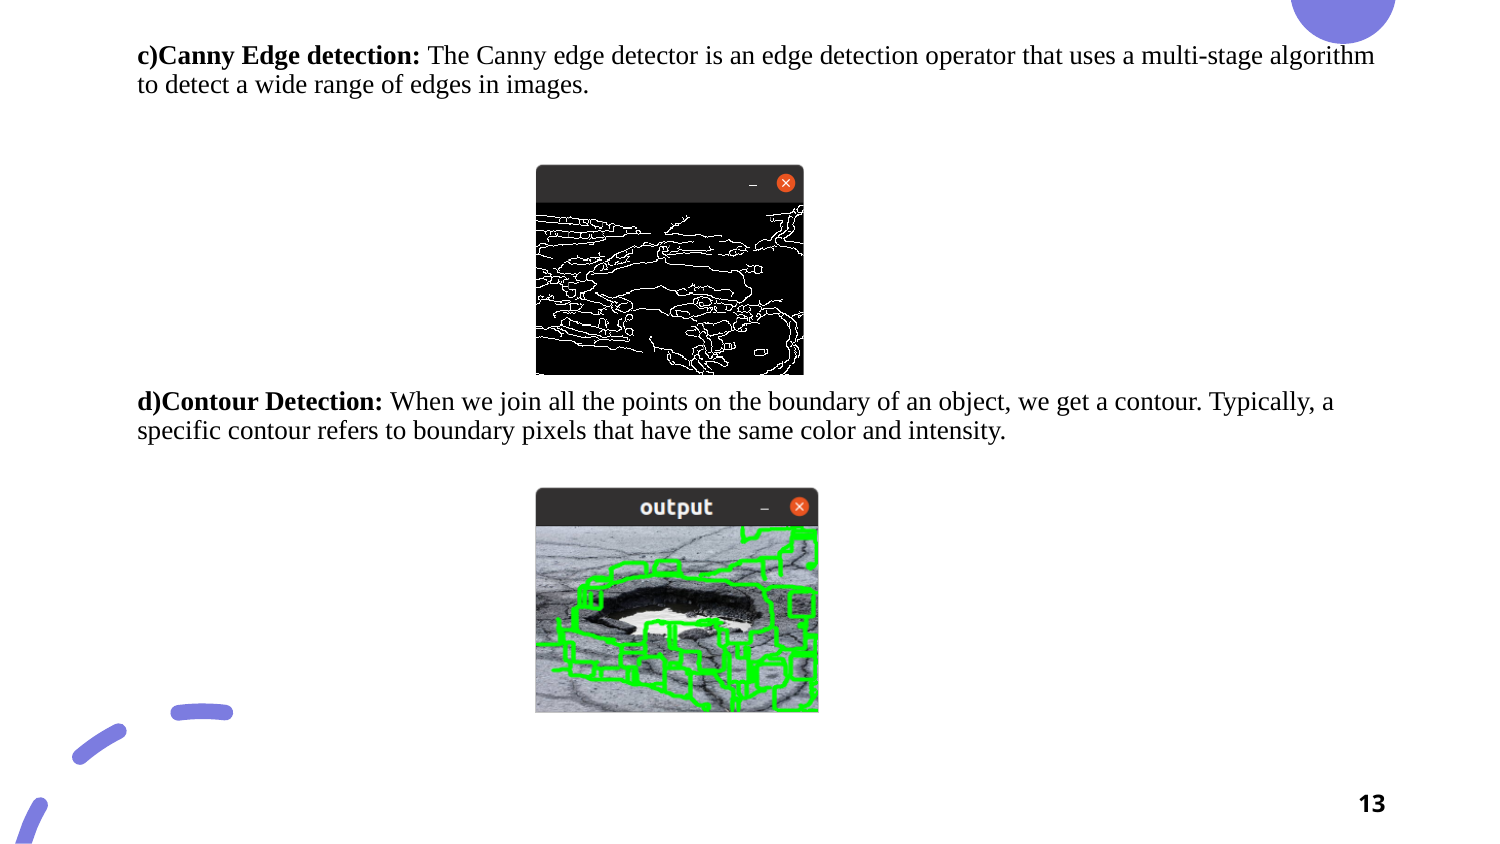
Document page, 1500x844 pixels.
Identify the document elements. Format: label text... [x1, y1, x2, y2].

list c)Canny Edge detection: The Canny edge detector is an edge detection operator that uses a multi-stage algorithm to detect a wide range of edges in images. d)Contour Detection: When we join all the points on the boundary of an object, we get a contour. Typically, a specific contour refers to boundary pixels that have the same color and intensity. [103, 35, 1414, 768]
picture [535, 487, 819, 713]
slide_number ‹#› [1059, 782, 1397, 827]
picture [535, 148, 805, 375]
